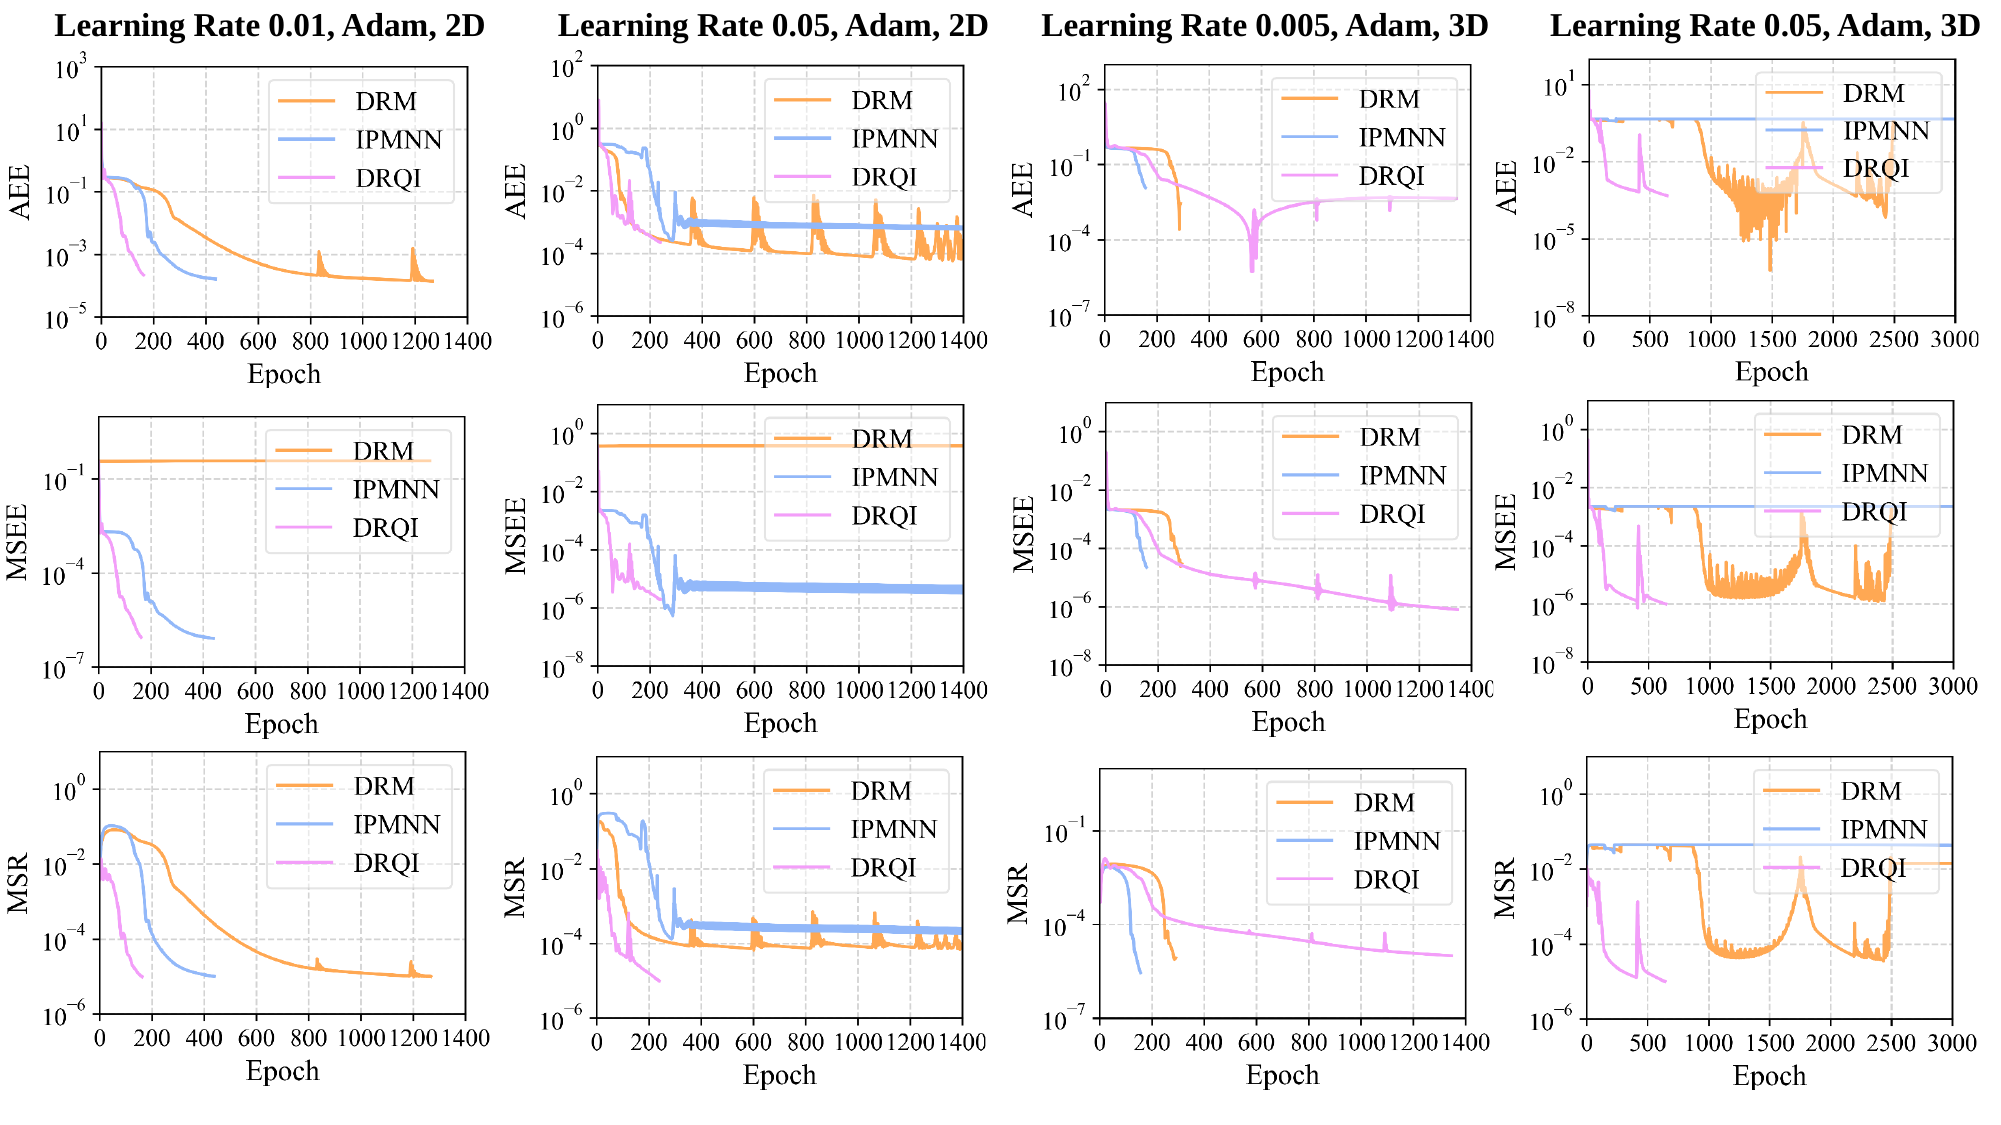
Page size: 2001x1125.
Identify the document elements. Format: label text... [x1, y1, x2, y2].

text_box Learning Rate 0.05, Adam, 2D [543, 0, 1005, 51]
picture [1007, 52, 1979, 388]
text_box Learning Rate 0.05, Adam, 3D [1535, 0, 1997, 51]
picture [1493, 754, 1979, 1090]
picture [5, 400, 988, 739]
picture [5, 750, 491, 1091]
picture [5, 51, 493, 388]
picture [502, 755, 986, 1091]
picture [1008, 398, 1979, 743]
text_box Learning Rate 0.01, Adam, 2D [39, 0, 502, 51]
text_box Learning Rate 0.005, Adam, 3D [1026, 0, 1506, 51]
picture [1005, 763, 1492, 1091]
picture [503, 47, 988, 388]
